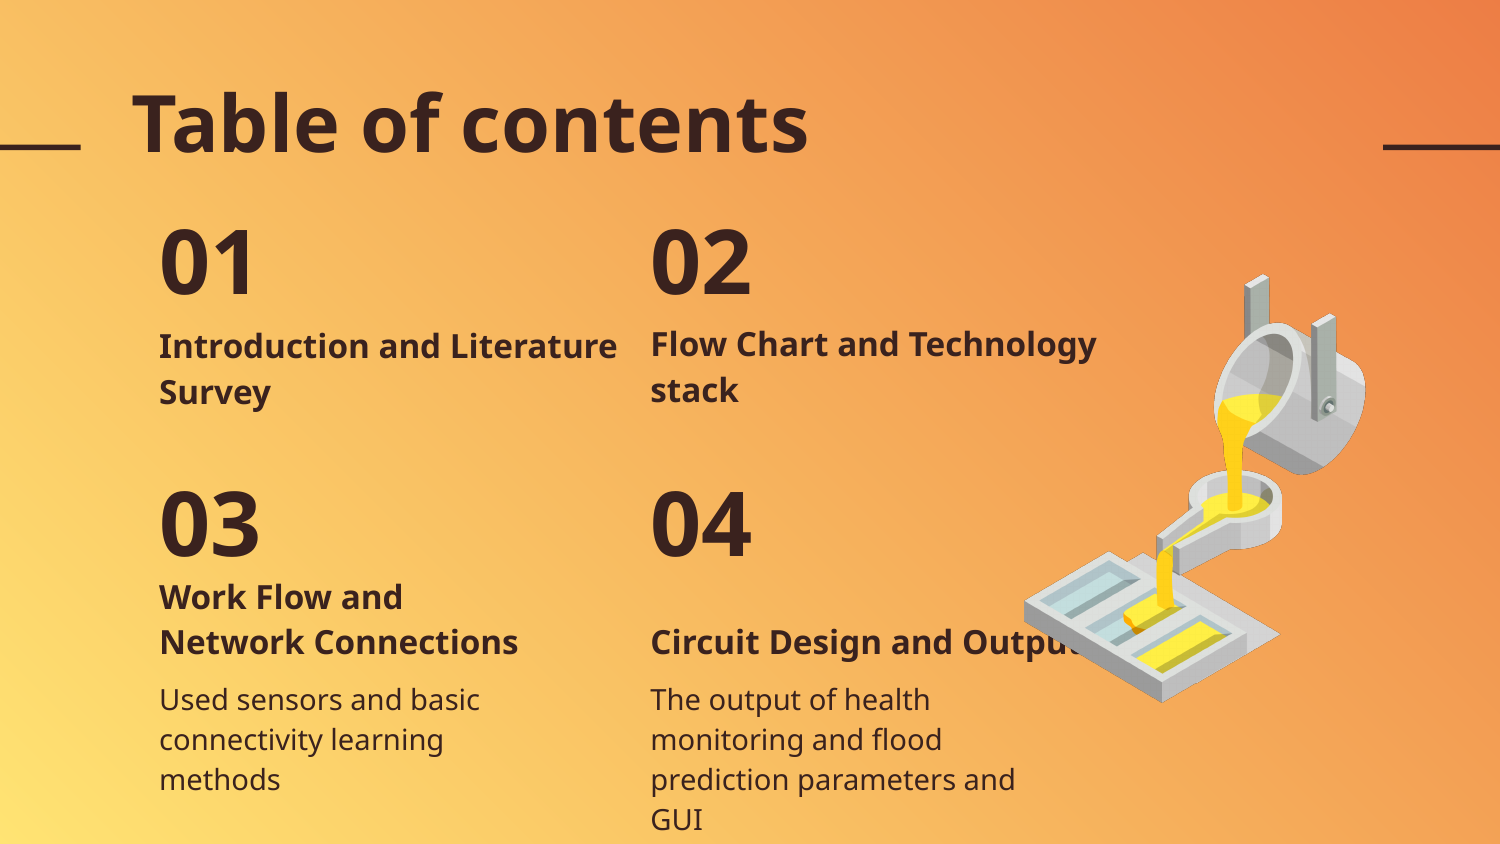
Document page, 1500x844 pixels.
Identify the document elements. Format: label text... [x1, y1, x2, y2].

subtitle Circuit Design and Output [635, 571, 1009, 660]
subtitle Introduction and Literature Survey [144, 321, 636, 426]
subtitle Flow Chart and Technology stack [635, 366, 1009, 425]
picture [1014, 261, 1376, 711]
title Table of contents [116, 58, 1384, 154]
subtitle The output of health monitoring and flood prediction parameters and GUI [635, 660, 1033, 756]
title 01 [144, 189, 343, 312]
subtitle Used sensors and basic connectivity learning methods [144, 660, 542, 756]
title 03 [144, 452, 343, 555]
title 02 [635, 189, 834, 312]
title 04 [635, 452, 834, 571]
subtitle Work Flow and Network Connections [144, 555, 571, 677]
